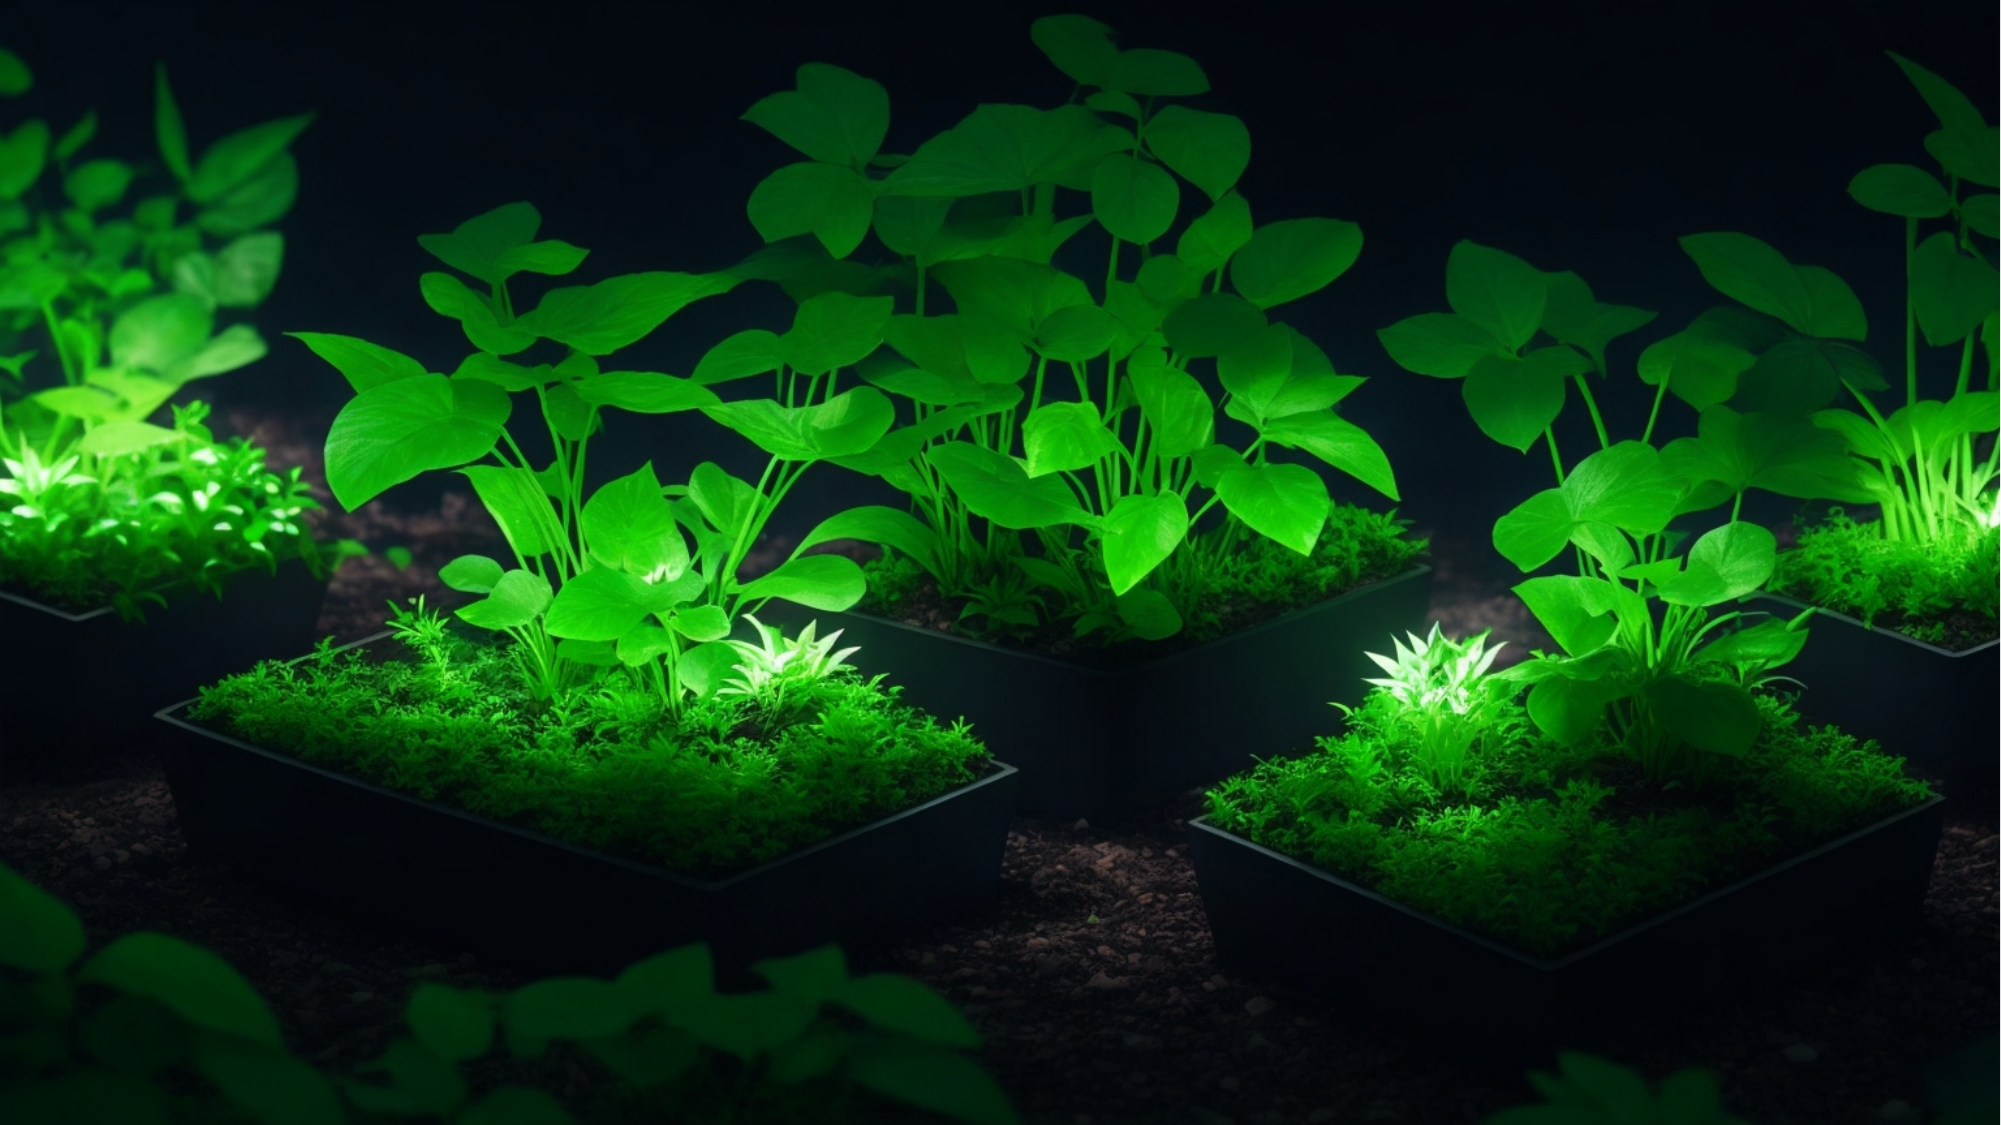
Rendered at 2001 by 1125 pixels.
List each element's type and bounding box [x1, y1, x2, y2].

text_box [0, 0, 2000, 1125]
